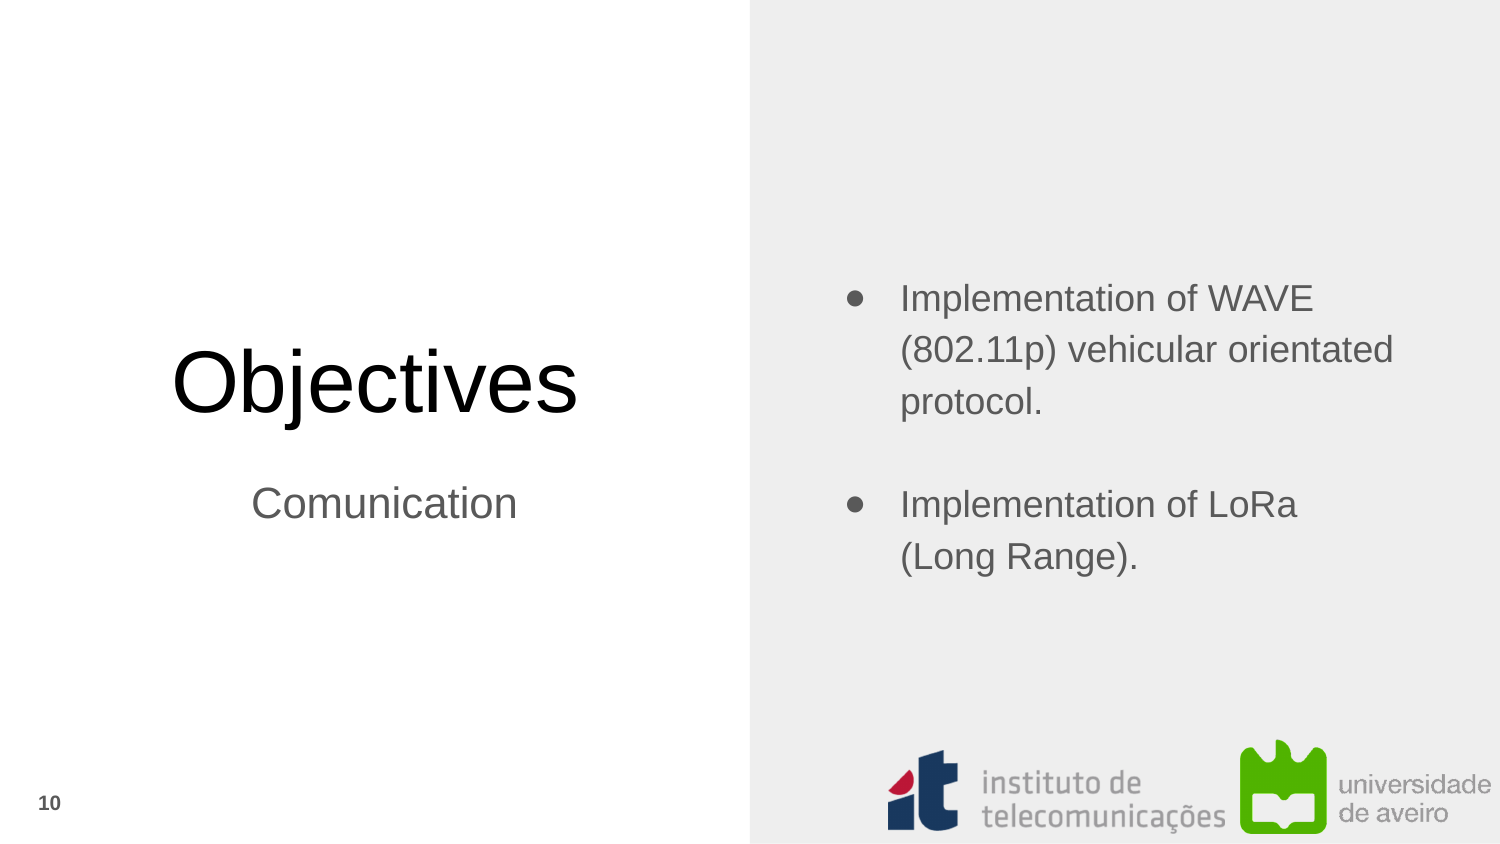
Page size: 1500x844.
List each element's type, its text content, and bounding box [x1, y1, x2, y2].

picture [887, 730, 1491, 834]
title Objectives [43, 202, 708, 446]
slide_number 10 [23, 769, 114, 835]
subtitle Comunication [43, 459, 708, 663]
list Implementation of WAVE (802.11p) vehicular orientated protocol. Implementation of LoRa (Long Range). [810, 118, 1440, 725]
